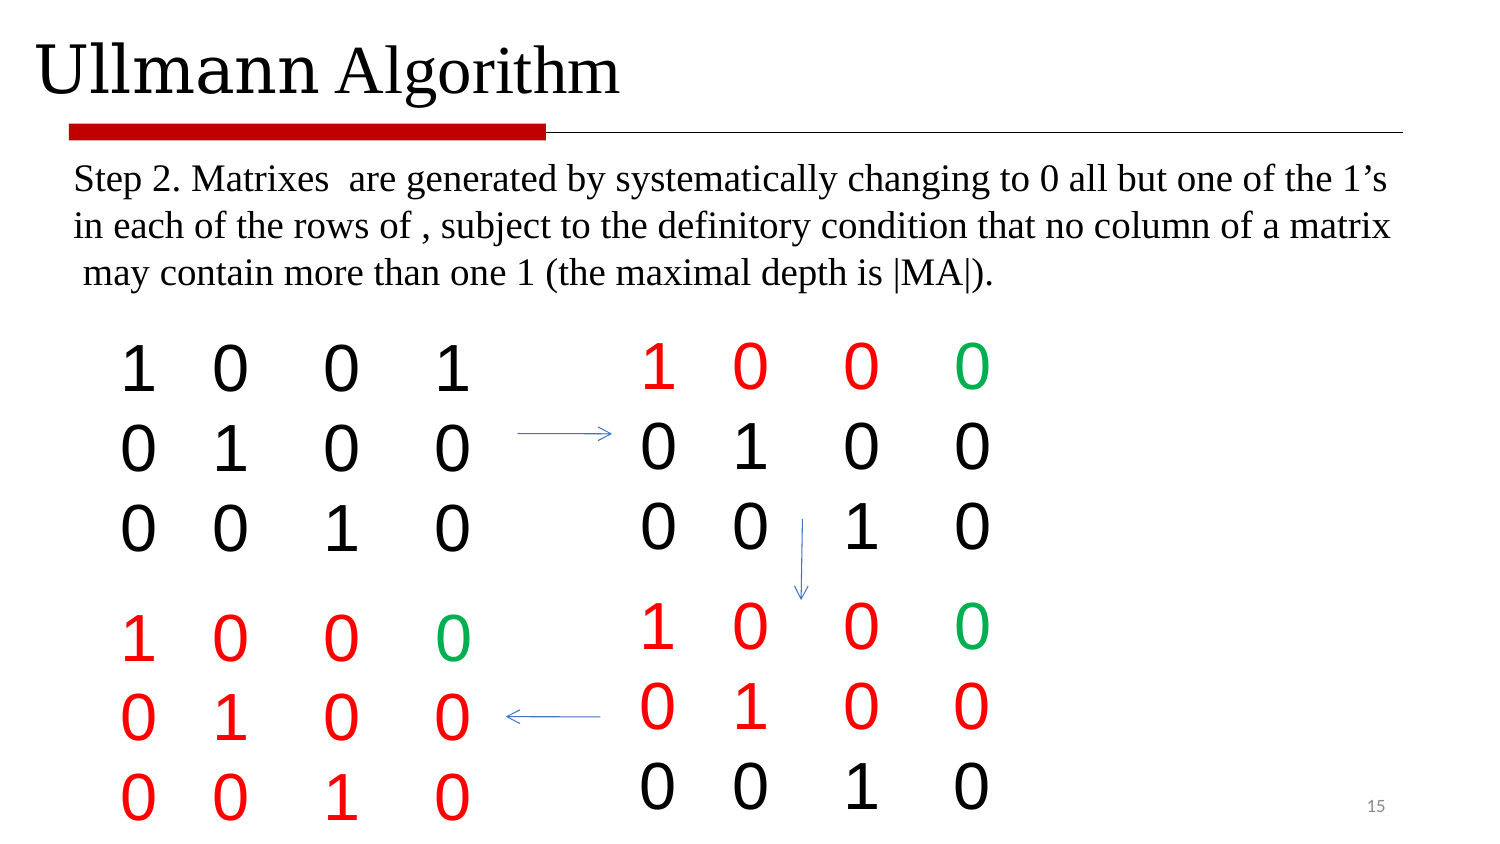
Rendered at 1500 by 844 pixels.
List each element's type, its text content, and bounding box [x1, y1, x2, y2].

text_box 1 0 0 1 0 1 0 0 0 0 1 0 [68, 317, 517, 573]
text_box [68, 123, 547, 132]
text_box 1 0 0 0 0 1 0 0 0 0 1 0 [588, 575, 1144, 830]
title Ullmann Algorithm [18, 0, 1313, 153]
text_box [68, 133, 547, 142]
text_box 1 0 0 0 0 1 0 0 0 0 1 0 [68, 586, 624, 842]
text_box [517, 315, 1144, 573]
text_box 15 [1144, 782, 1397, 827]
